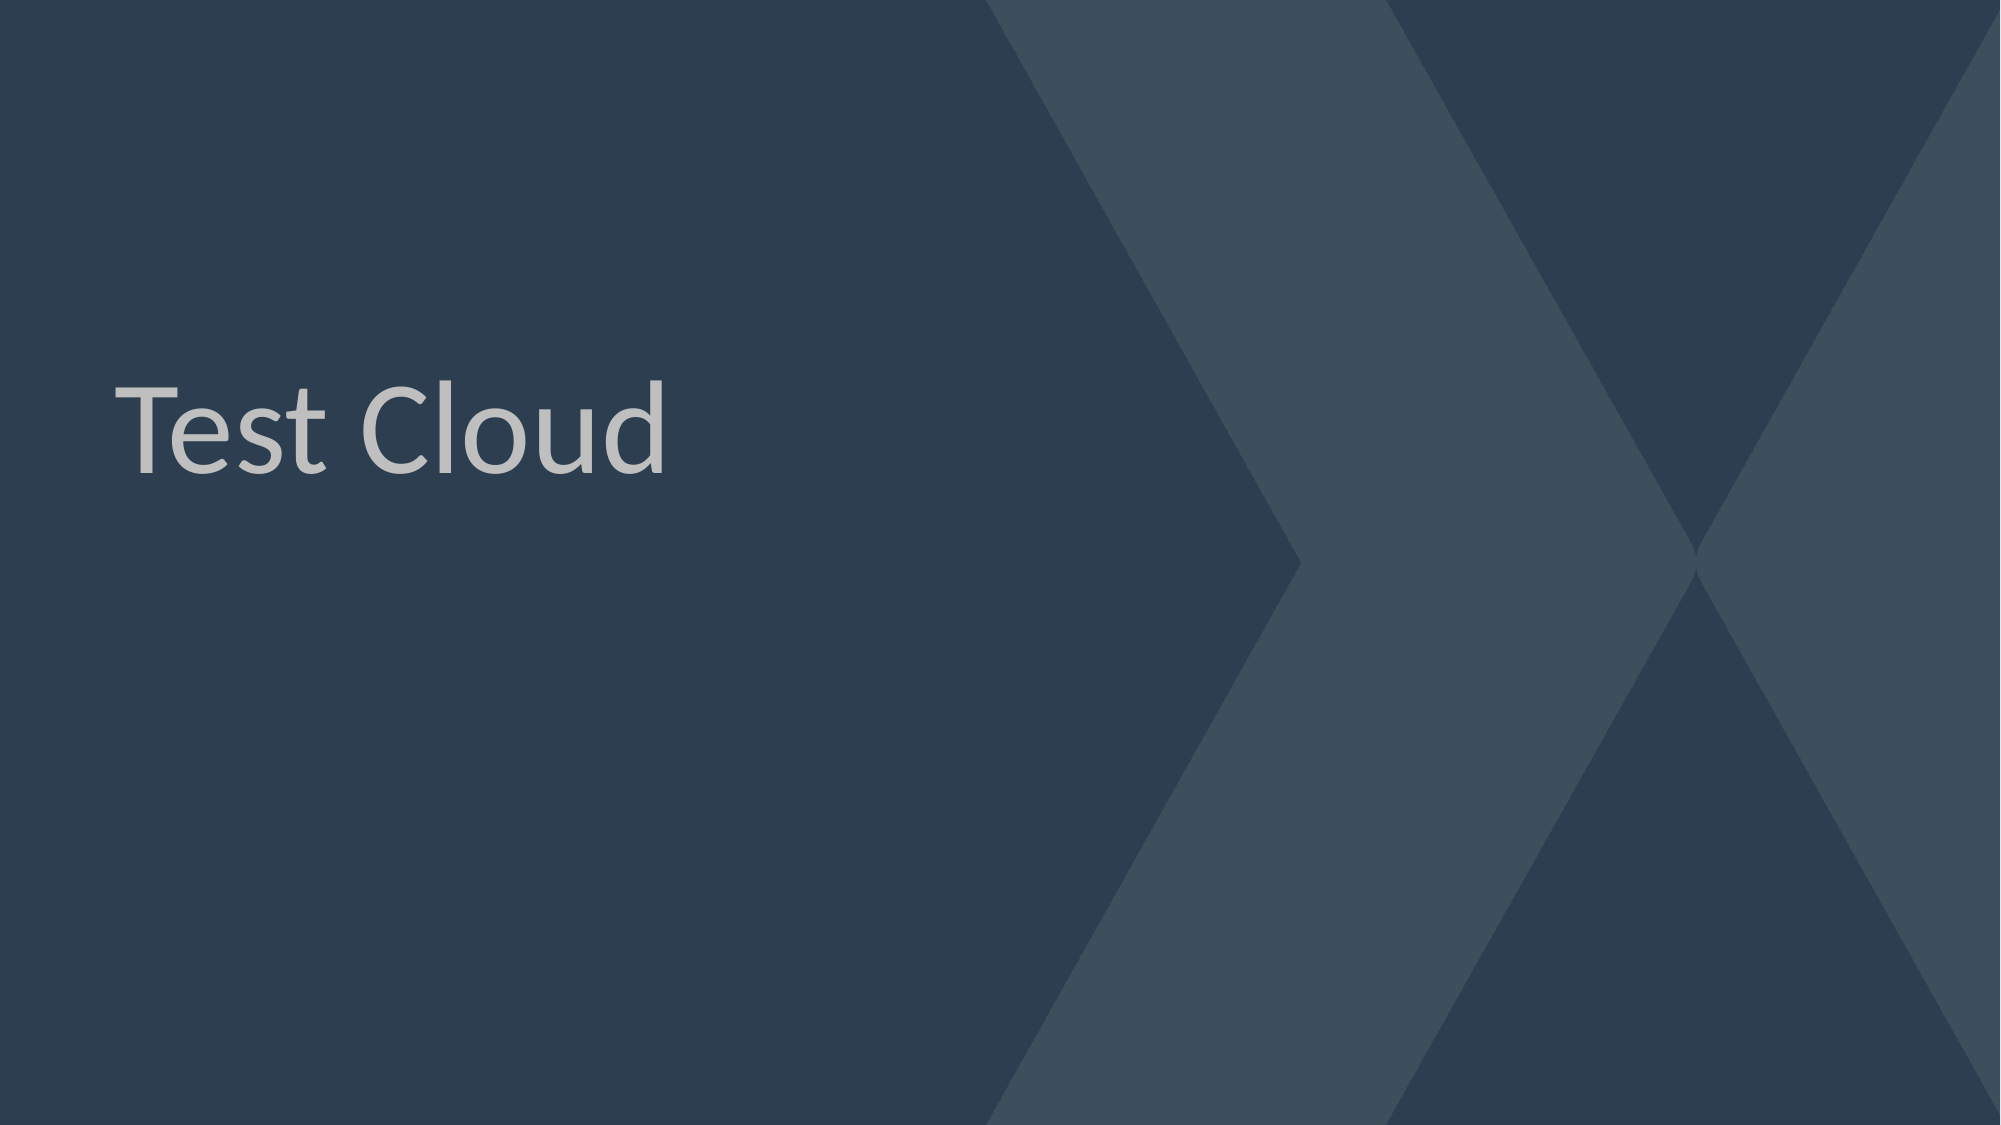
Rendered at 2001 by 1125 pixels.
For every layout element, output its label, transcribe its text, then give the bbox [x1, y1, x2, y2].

subtitle Test Cloud [99, 350, 1951, 787]
picture [0, 0, 2001, 1125]
